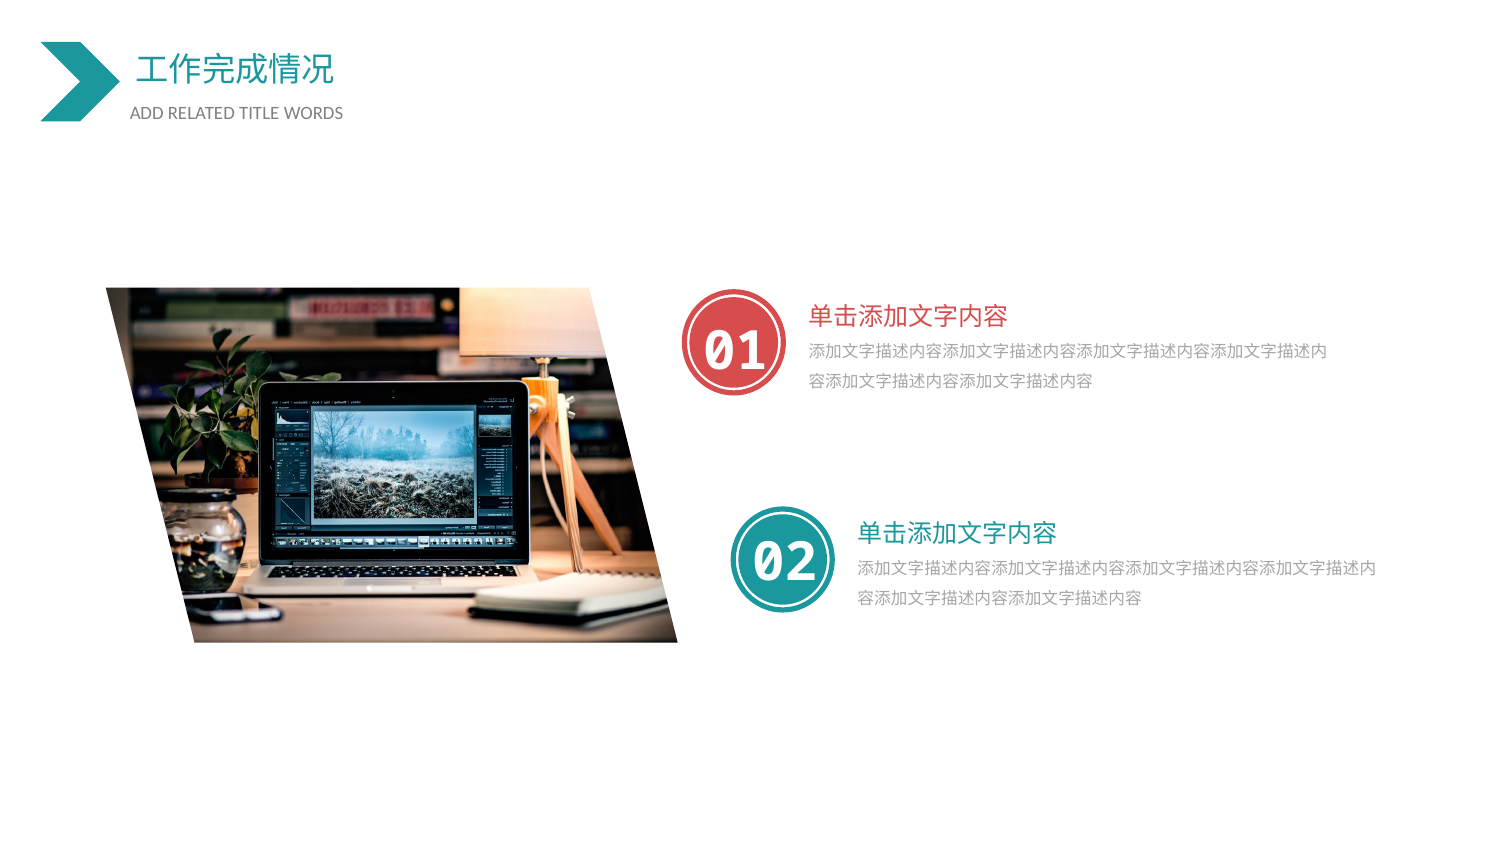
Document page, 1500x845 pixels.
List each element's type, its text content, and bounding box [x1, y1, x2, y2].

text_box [733, 508, 841, 610]
text_box 单击添加文字内容 添加文字描述内容添加文字描述内容添加文字描述内容添加文字描述内容添加文字描述内容添加文字描述内容 [857, 508, 1388, 608]
picture [105, 287, 678, 643]
text_box 单击添加文字内容 添加文字描述内容添加文字描述内容添加文字描述内容添加文字描述内容添加文字描述内容添加文字描述内容 [808, 291, 1339, 391]
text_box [684, 291, 792, 393]
